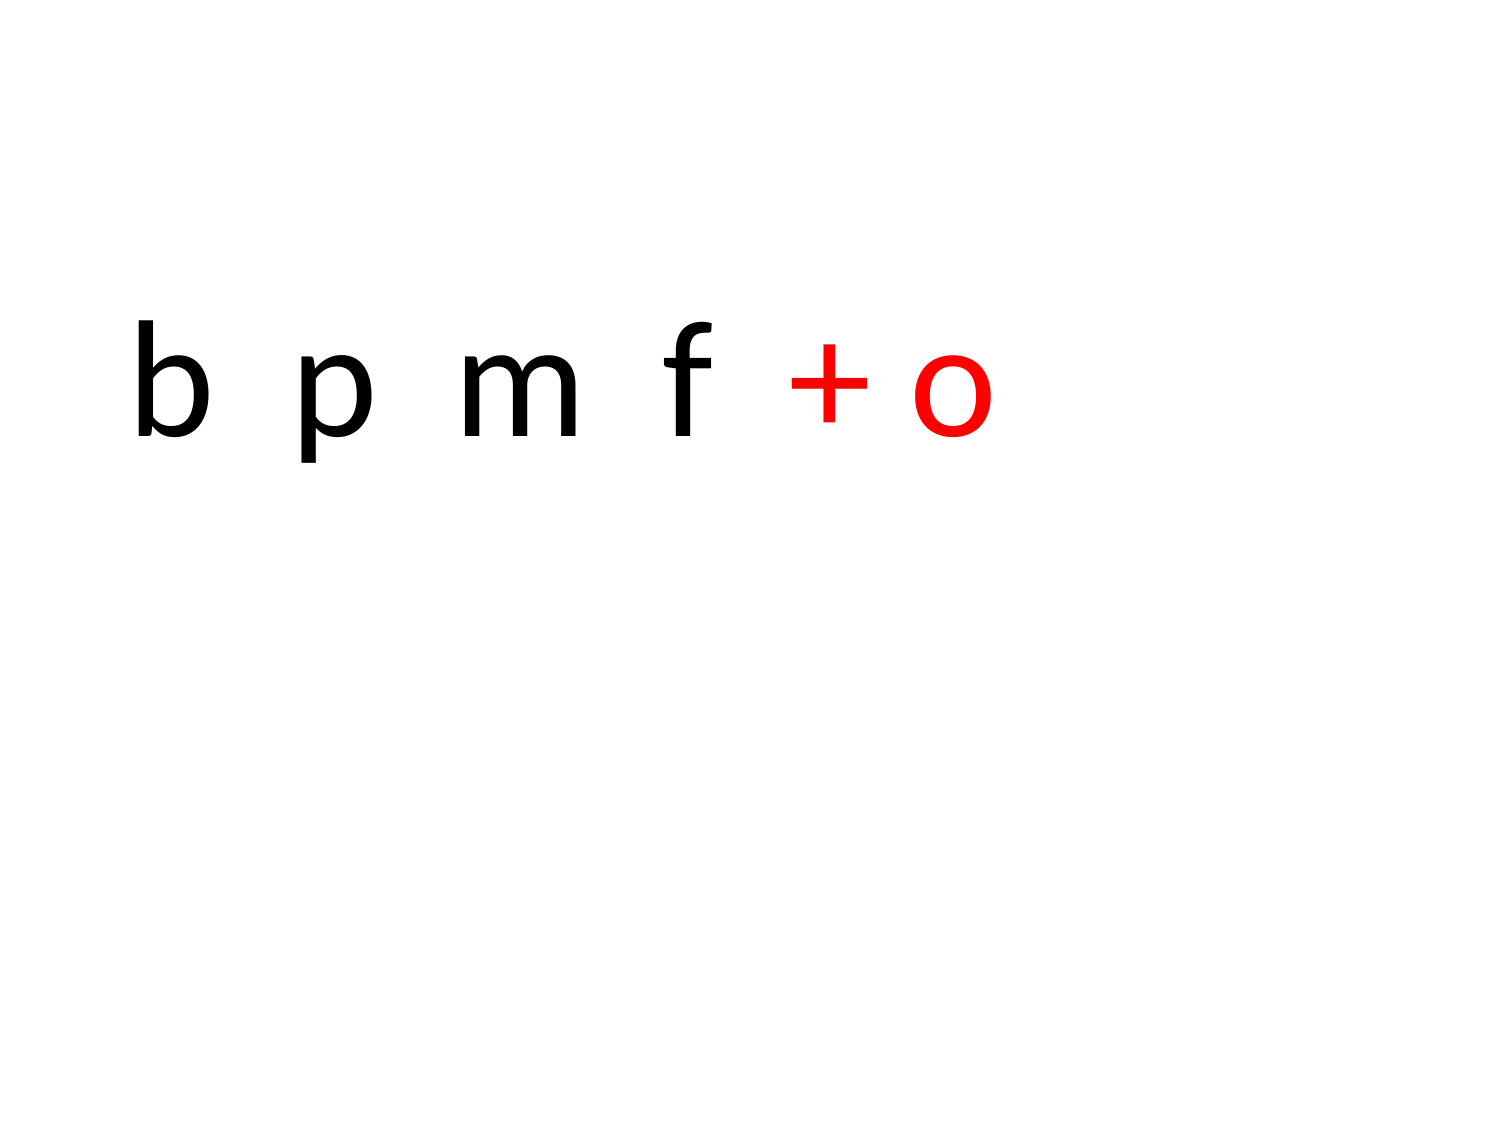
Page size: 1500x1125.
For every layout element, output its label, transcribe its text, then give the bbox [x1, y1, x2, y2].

list b p m f + o [75, 262, 1425, 1005]
